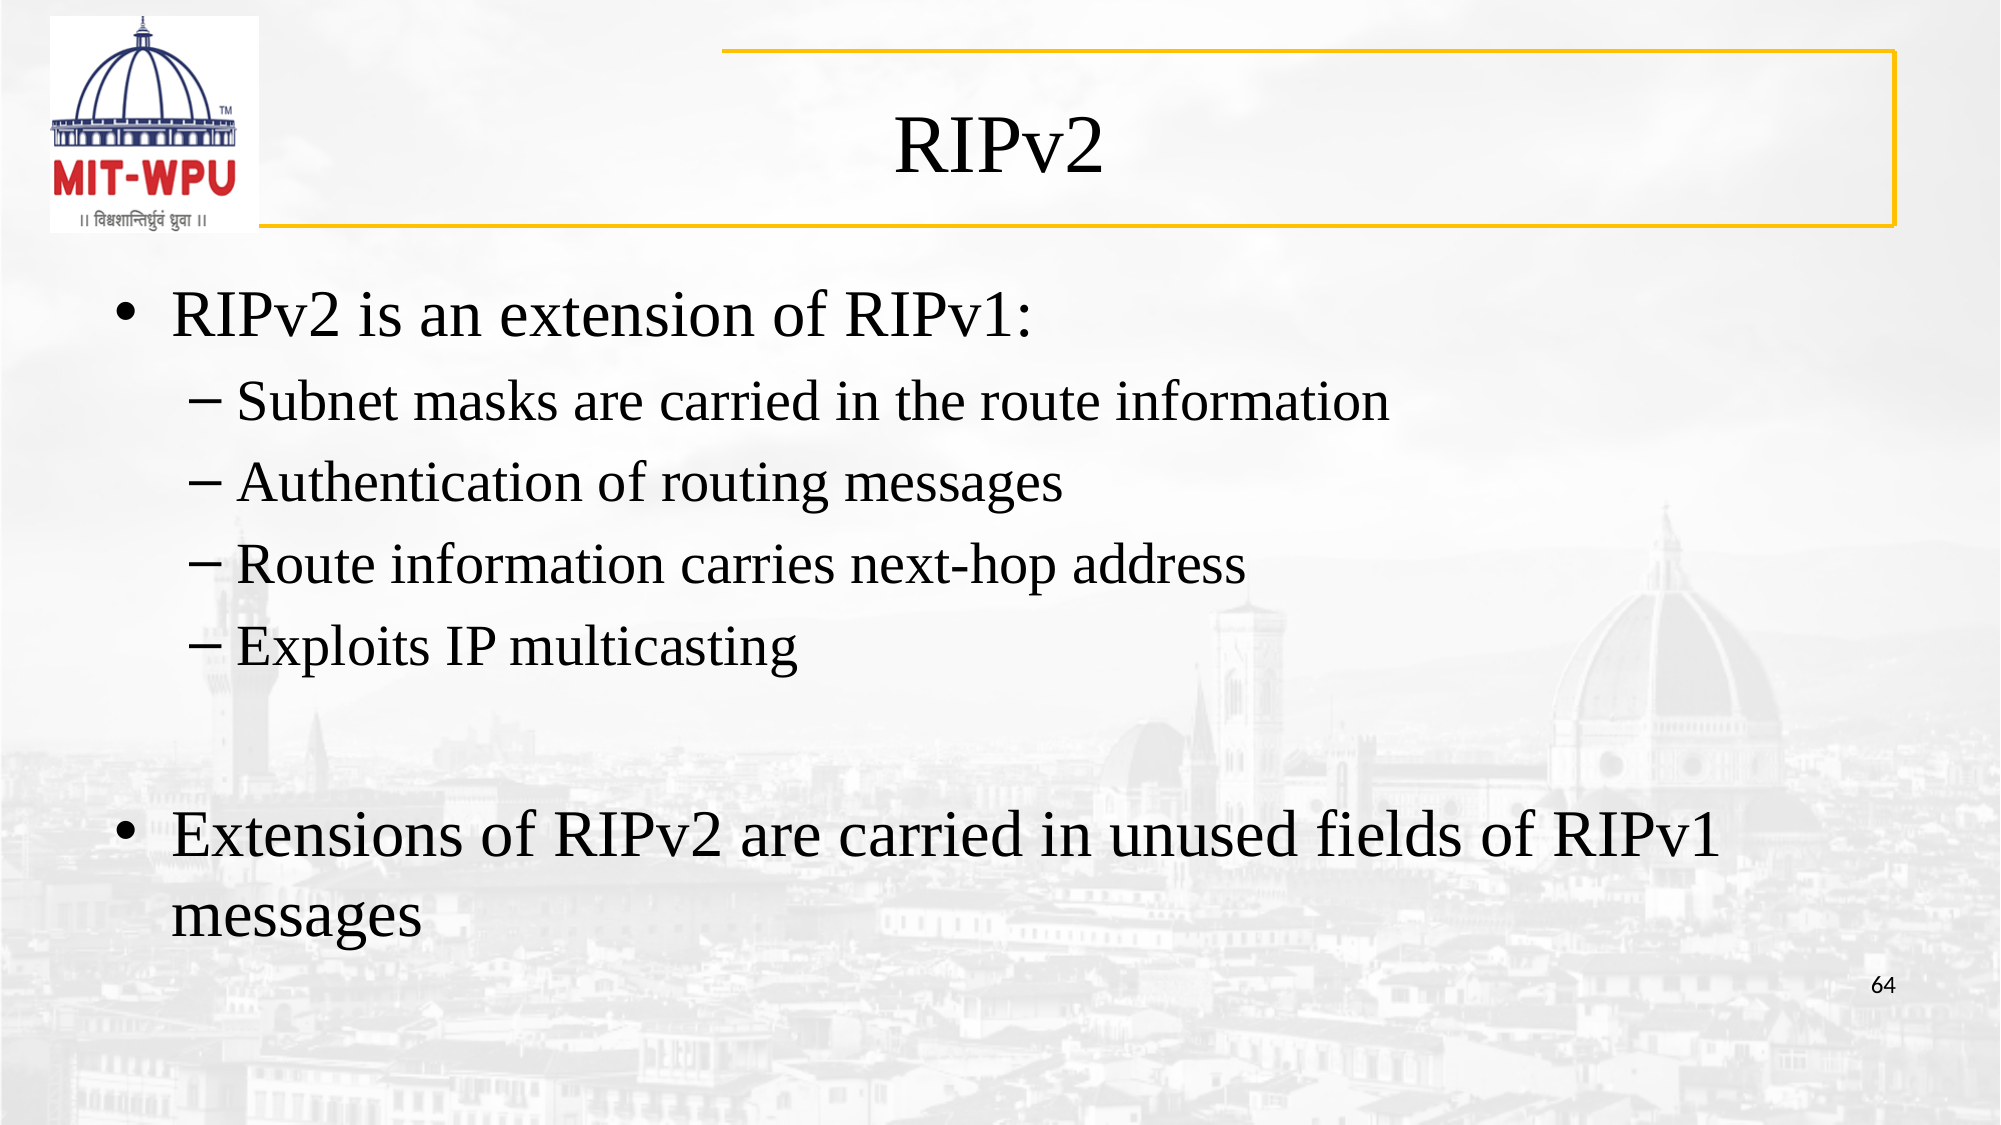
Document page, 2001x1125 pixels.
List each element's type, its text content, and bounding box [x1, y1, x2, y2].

list RIPv2 is an extension of RIPv1: Subnet masks are carried in the route information Authentication of routing messages Route information carries next-hop address Exploits IP multicasting Extensions of RIPv2 are carried in unused fields of RIPv1 messages [99, 262, 1900, 1005]
slide_number 64 [1777, 940, 1912, 1027]
picture [50, 16, 259, 233]
title RIPv2 [99, 45, 1900, 233]
